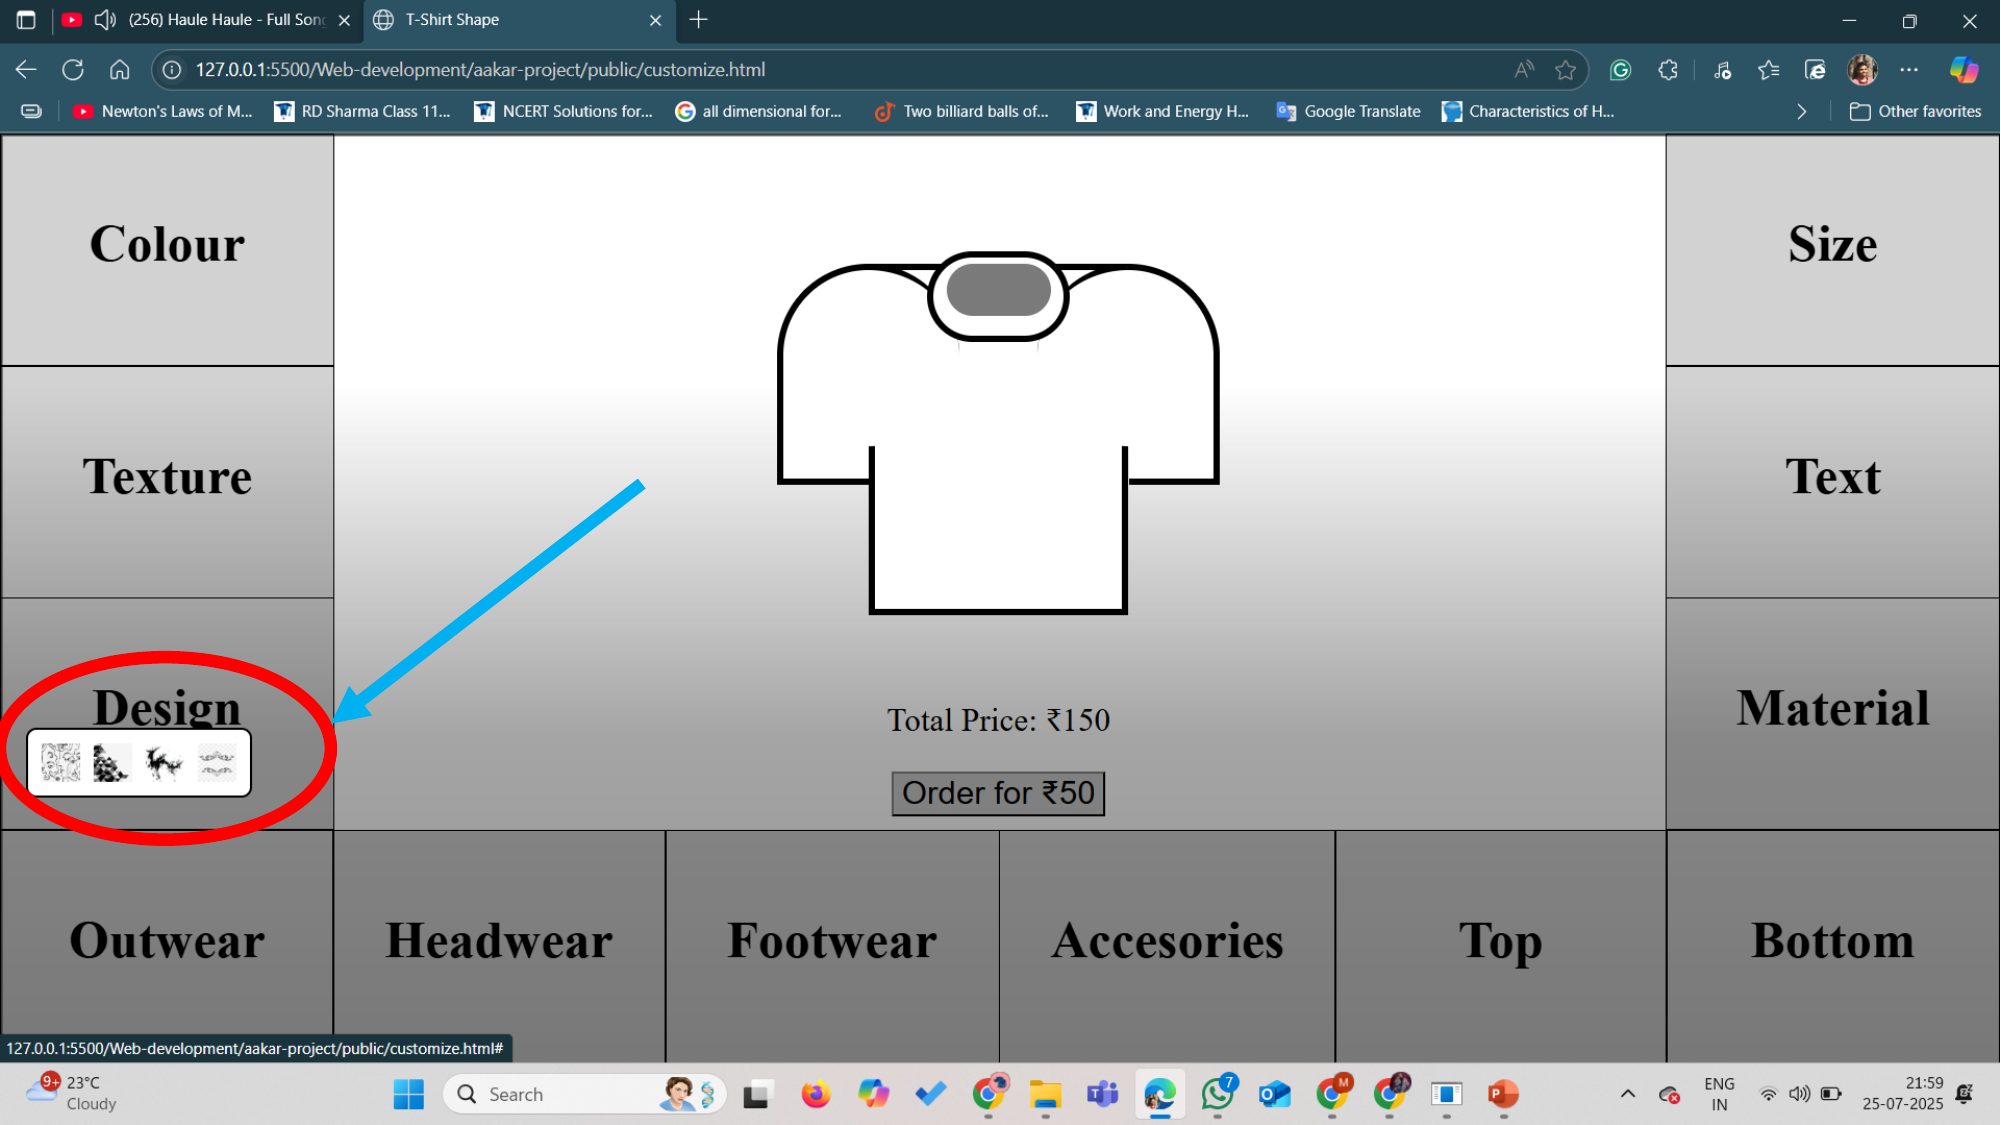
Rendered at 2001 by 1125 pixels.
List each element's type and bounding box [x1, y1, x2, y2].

text_box [330, 483, 642, 724]
picture [0, 0, 2000, 1125]
